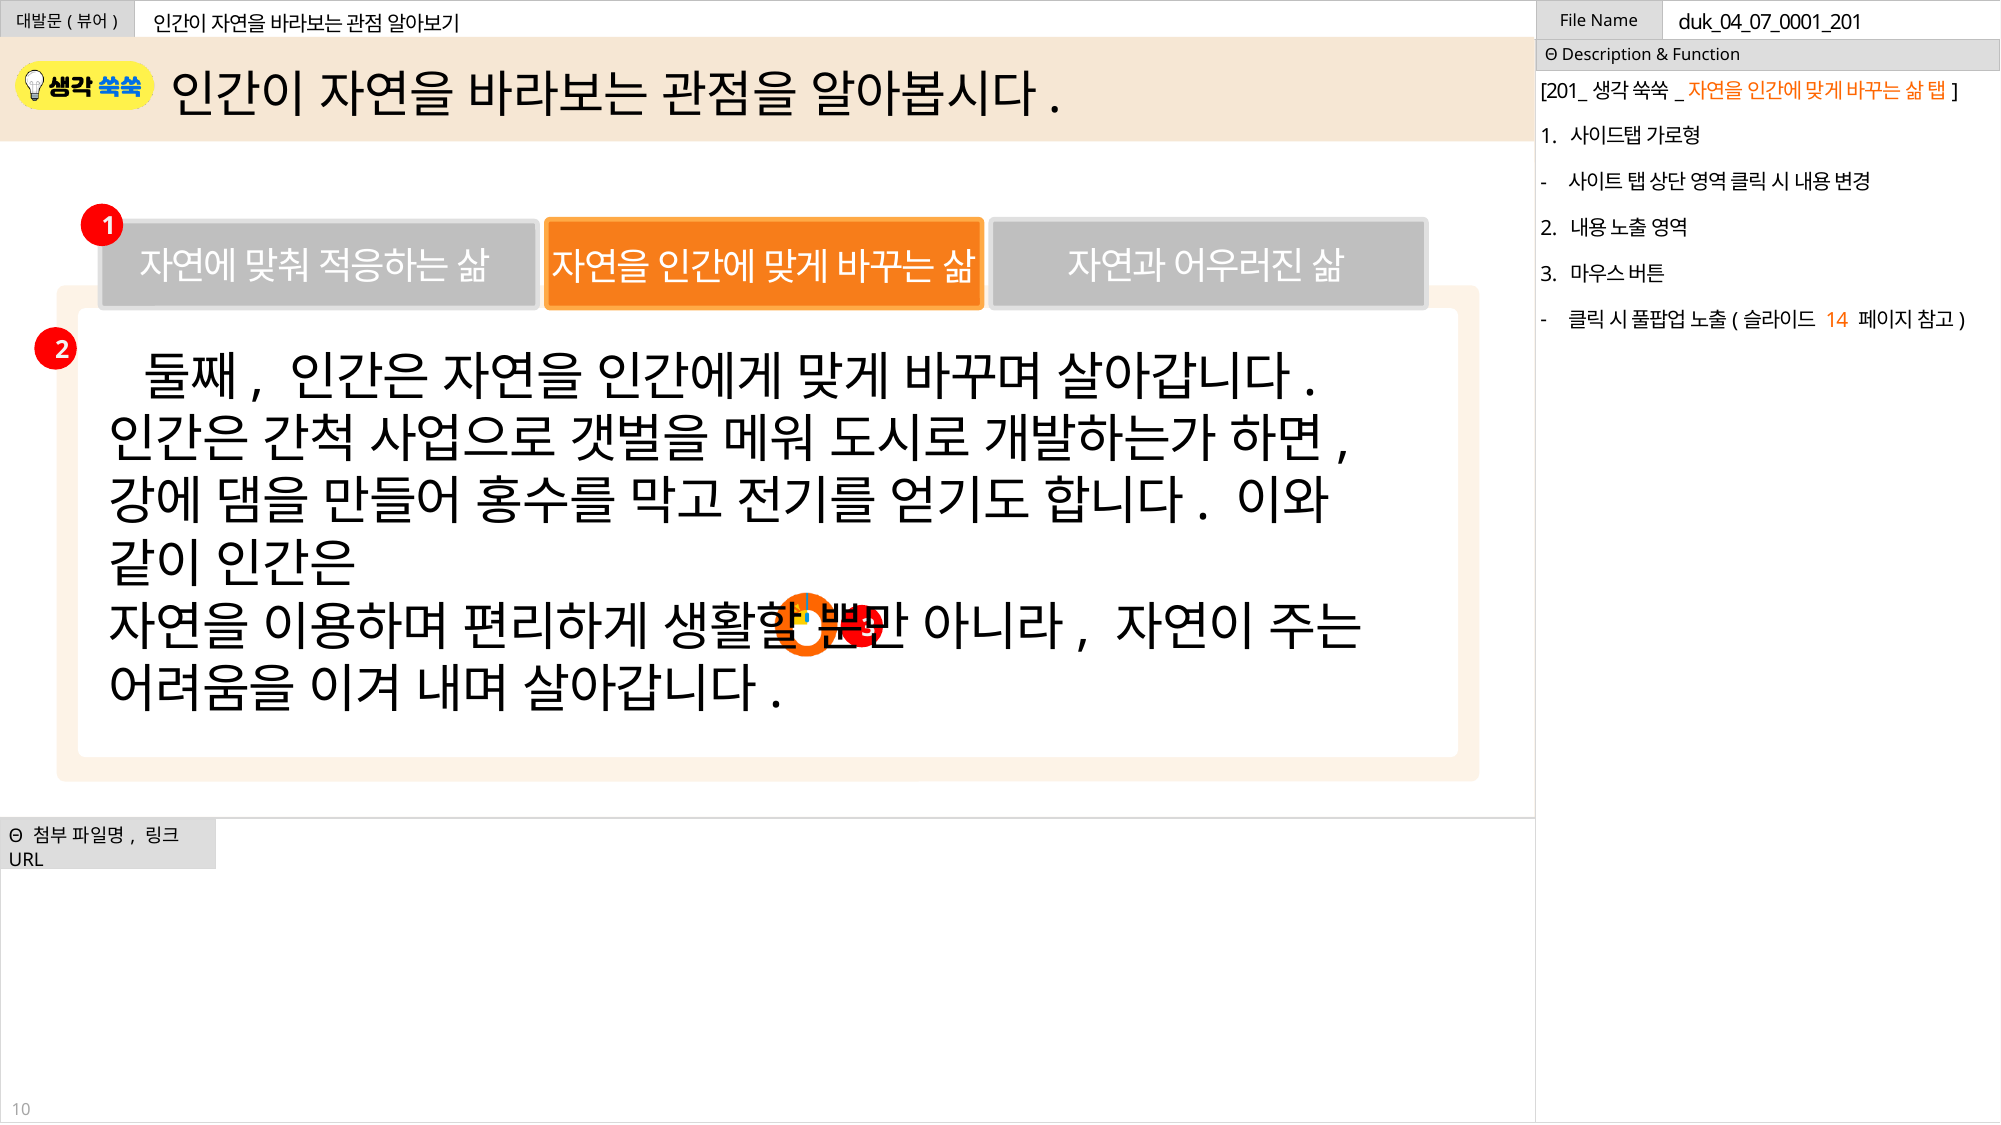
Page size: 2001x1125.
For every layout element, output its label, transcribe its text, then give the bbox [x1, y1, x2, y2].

list 인간이 자연을 바라보는 관점을 알아봅시다. [170, 46, 1511, 127]
text_box 2 [34, 327, 77, 370]
picture [15, 61, 155, 111]
text_box 둘째, 인간은 자연을 인간에게 맞게 바꾸며 살아갑니다. 인간은 간척 사업으로 갯벌을 메워 도시로 개발하는가 하면, 강에 댐을 만들어 홍수를 막고 전기를 얻기도 합니다. 이와 같이 인간은 자연을 이용하며 편리하게 생활할 뿐만 아니라, 자연이 주는 어려움을 이겨 내며 살아갑니다. [93, 335, 1435, 726]
picture [774, 592, 838, 657]
list [201_생각 쑥쑥_자연을 인간에 맞게 바꾸는 삶 탭] 사이드탭 가로형 사이트 탭 상단 영역 클릭 시 내용 변경 내용 노출 영역 마우스 버튼 클릭 시 풀팝업 노출(슬라이드 14 페이지 참고) [1534, 71, 2000, 669]
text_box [100, 221, 538, 309]
text_box 1 [80, 203, 123, 246]
text_box [55, 284, 1481, 783]
list 인간이 자연을 바라보는 관점 알아보기 [135, 0, 1535, 38]
list duk_04_07_0001_201 [1660, 0, 2000, 39]
text_box [76, 307, 1460, 759]
text_box [989, 218, 1428, 310]
text_box 자연과 어우러진 삶 [1052, 234, 1361, 295]
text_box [540, 219, 988, 309]
